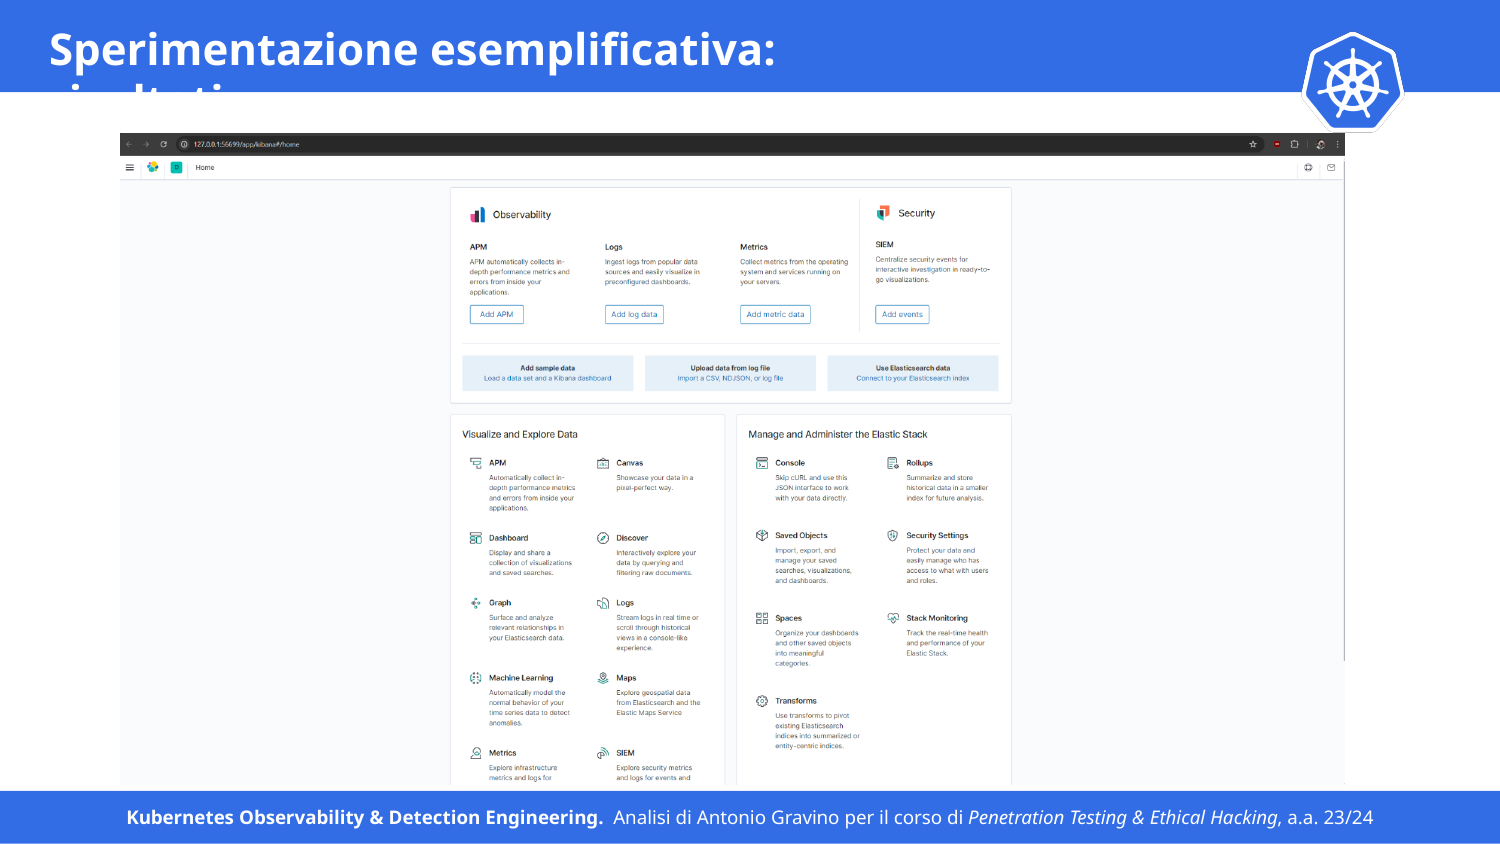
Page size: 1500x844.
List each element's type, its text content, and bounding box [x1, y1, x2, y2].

text_box [0, 0, 1500, 93]
picture [120, 29, 1405, 785]
text_box Kubernetes Observability & Detection Engineering. Analisi di Antonio Gravino per il corso di Penetration Testing & Ethical Hacking, a.a. 23/24 [0, 790, 1500, 844]
text_box Sperimentazione esemplificativa: risultati [34, 6, 944, 142]
